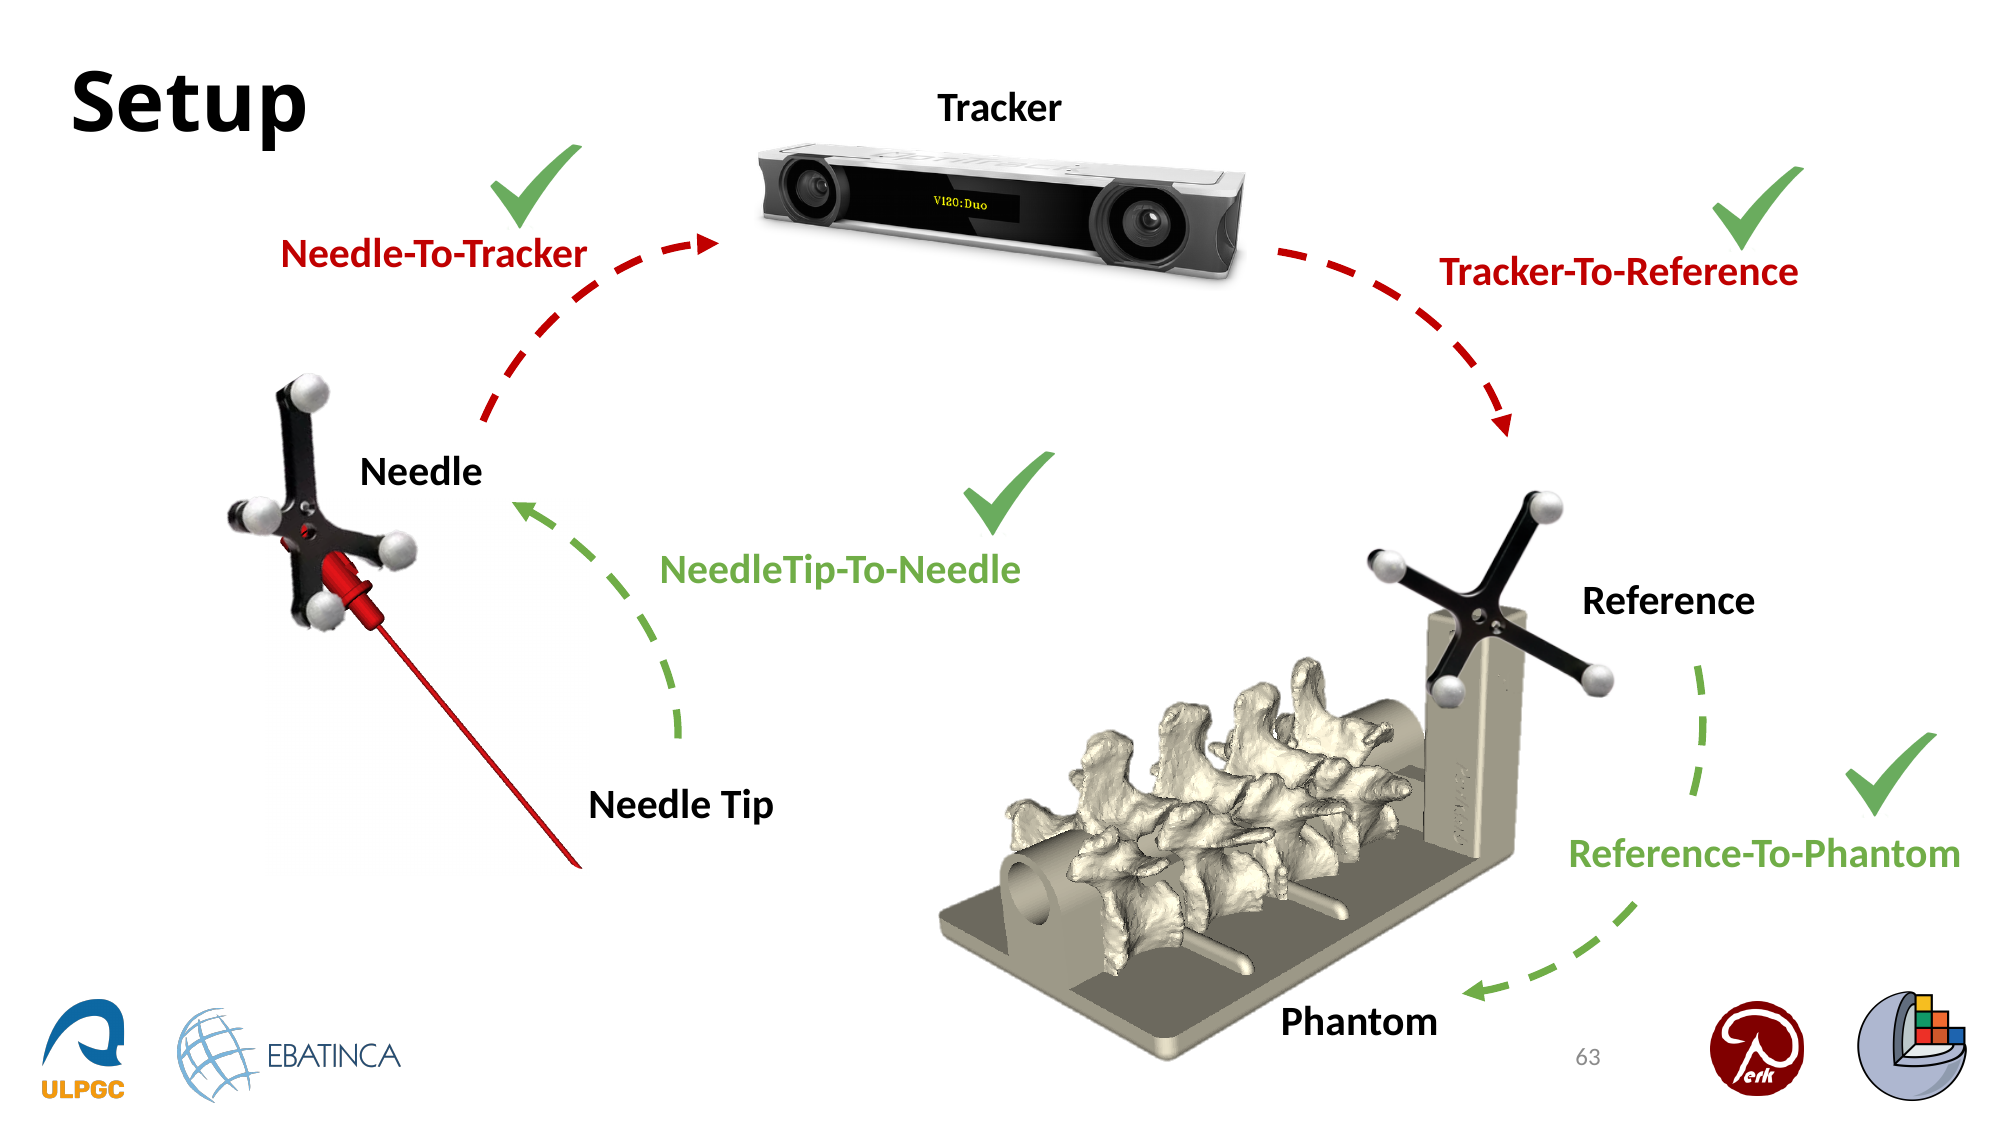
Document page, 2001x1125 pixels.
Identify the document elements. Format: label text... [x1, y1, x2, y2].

text_box [1277, 250, 1511, 438]
picture [1710, 1001, 1804, 1096]
text_box Needle-To-Tracker [265, 217, 616, 283]
text_box Needle [418, 436, 528, 498]
picture [490, 144, 582, 230]
picture [963, 451, 1055, 537]
text_box Reference-To-Phantom [1597, 818, 1985, 883]
text_box NeedleTip-To-Needle [644, 534, 1062, 600]
picture [6, 970, 160, 1125]
text_box [482, 237, 719, 448]
picture [177, 1008, 401, 1103]
text_box Reference [1689, 565, 1811, 630]
picture [142, 343, 590, 876]
picture [1845, 732, 1937, 819]
text_box Needle Tip [589, 769, 823, 834]
picture [896, 453, 1689, 1102]
picture [1856, 990, 1968, 1102]
text_box Tracker-To-Reference [1424, 236, 1864, 301]
picture [753, 141, 1247, 291]
title Setup [55, 33, 1928, 177]
picture [1712, 166, 1804, 252]
text_box Tracker [858, 72, 1142, 137]
text_box [1597, 665, 1704, 818]
text_box [1597, 883, 1652, 941]
text_box [589, 554, 679, 747]
